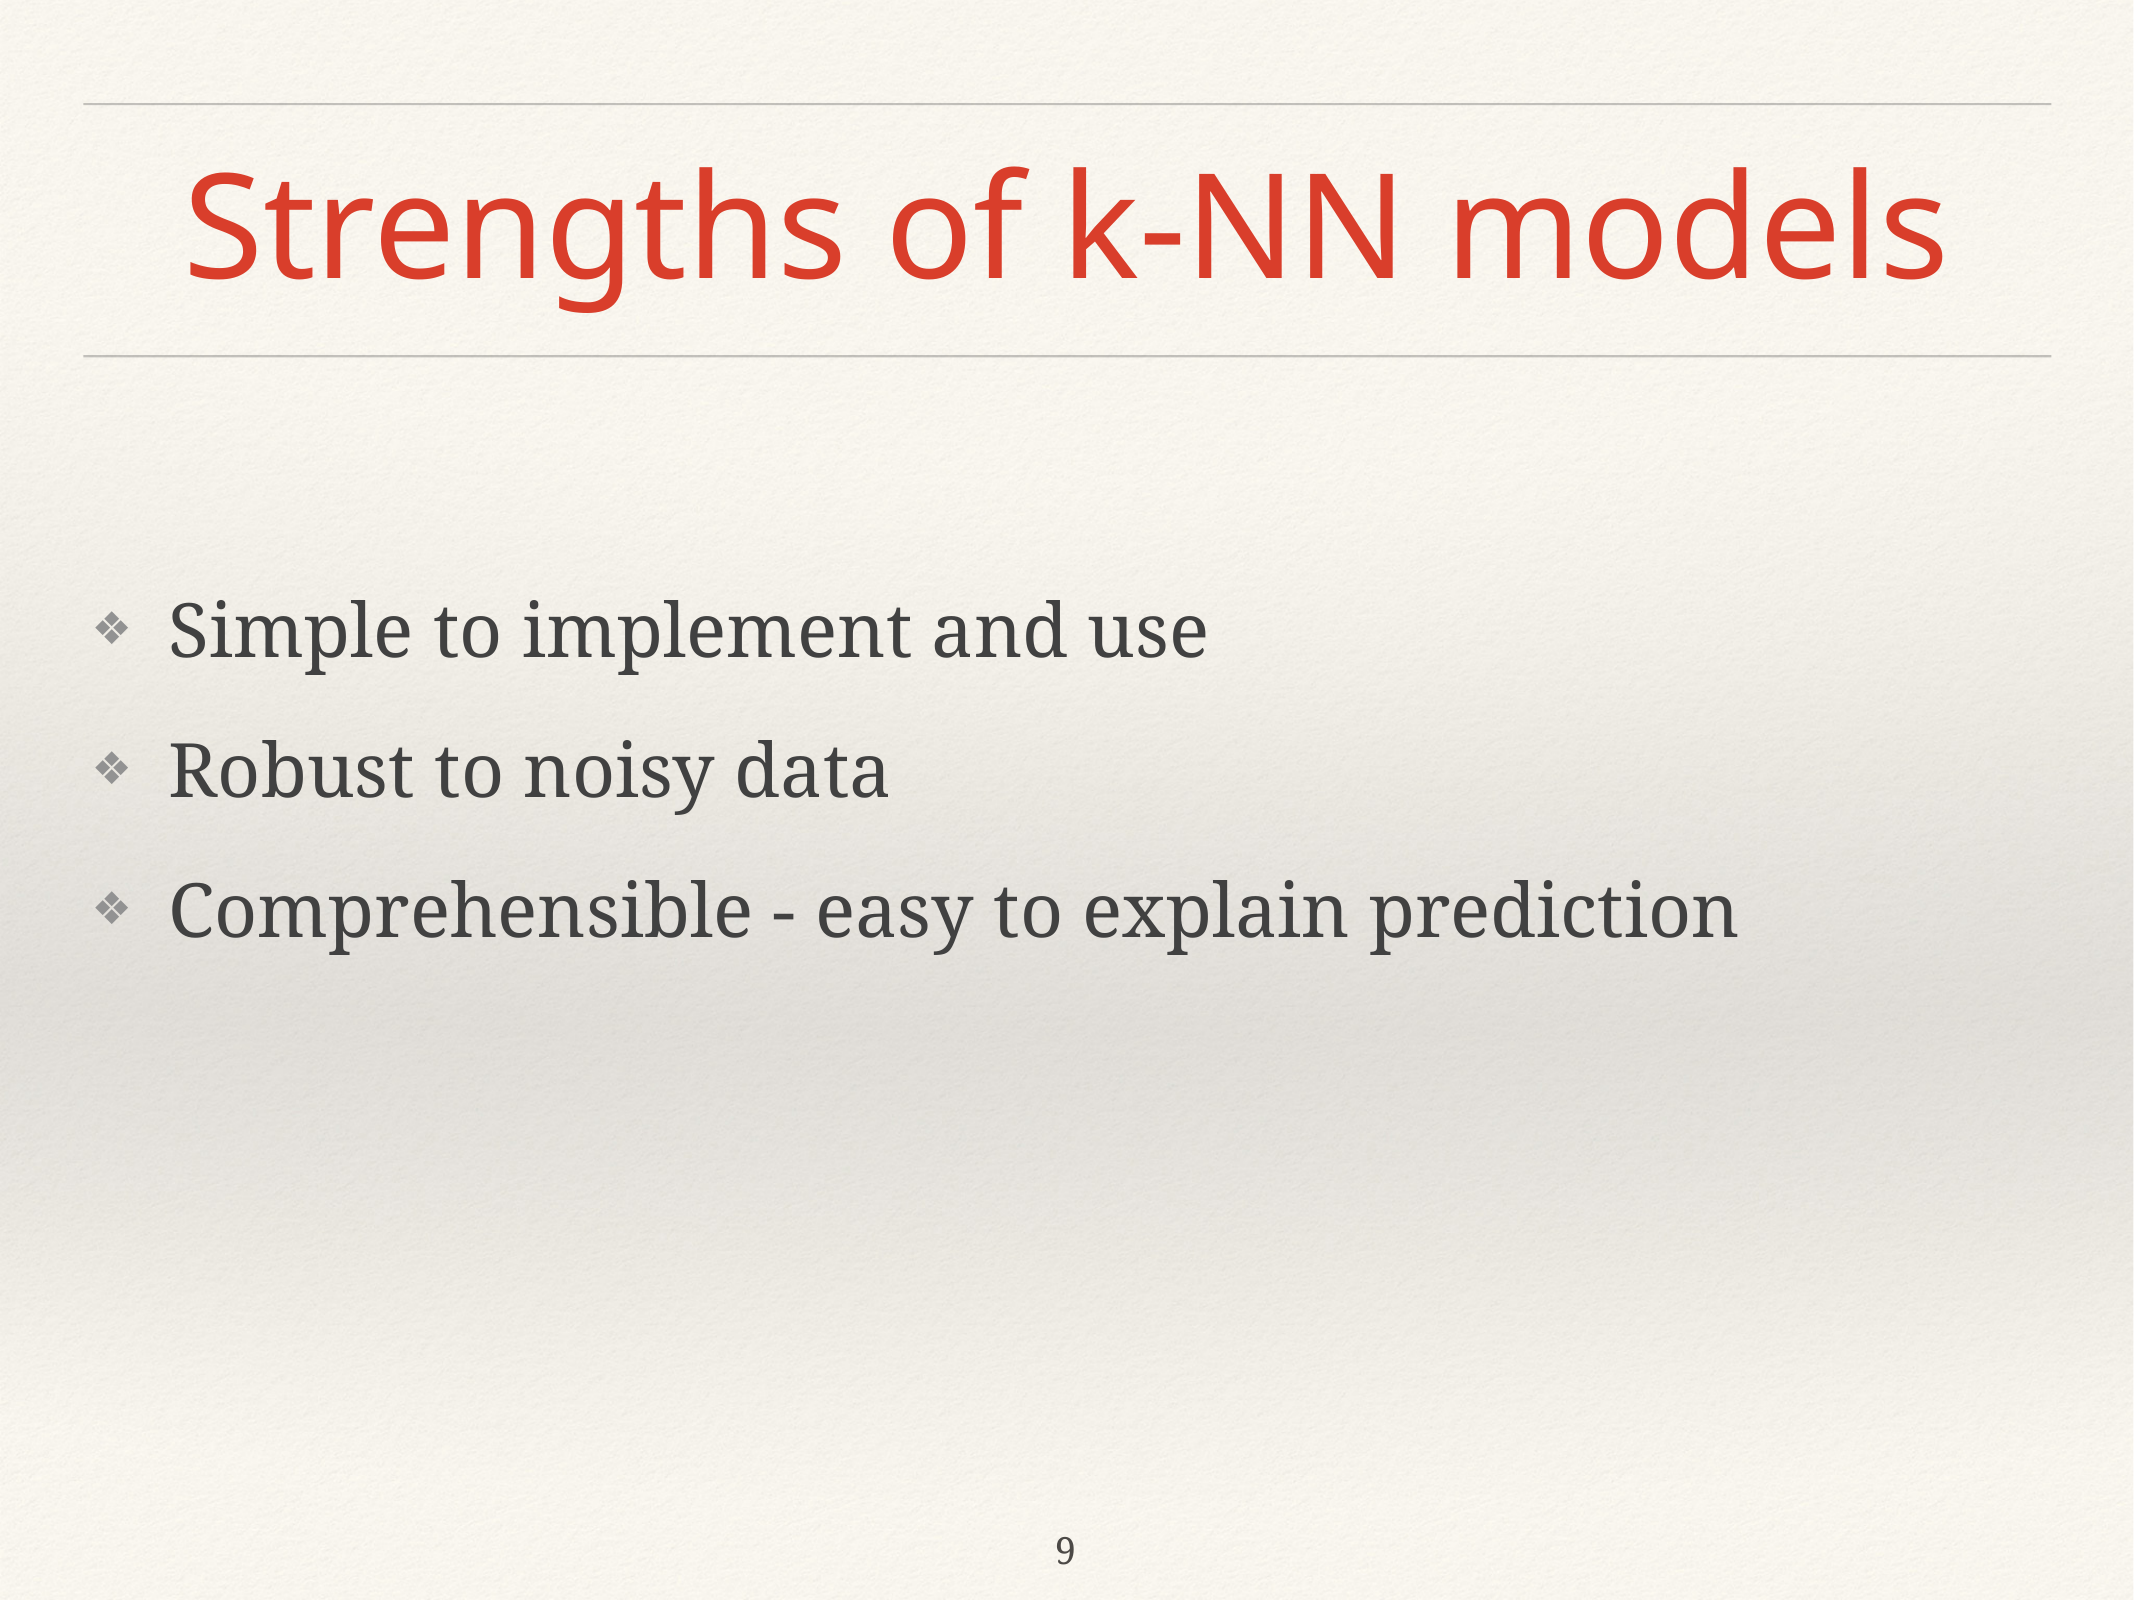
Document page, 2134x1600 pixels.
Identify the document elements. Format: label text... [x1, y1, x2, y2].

slide_number 9 [1036, 1518, 1095, 1586]
picture [0, 0, 2134, 1600]
list Simple to implement and use Robust to noisy data Comprehensible - easy to explain prediction [82, 430, 2051, 1105]
title Strengths of k-NN models [82, 130, 2051, 332]
